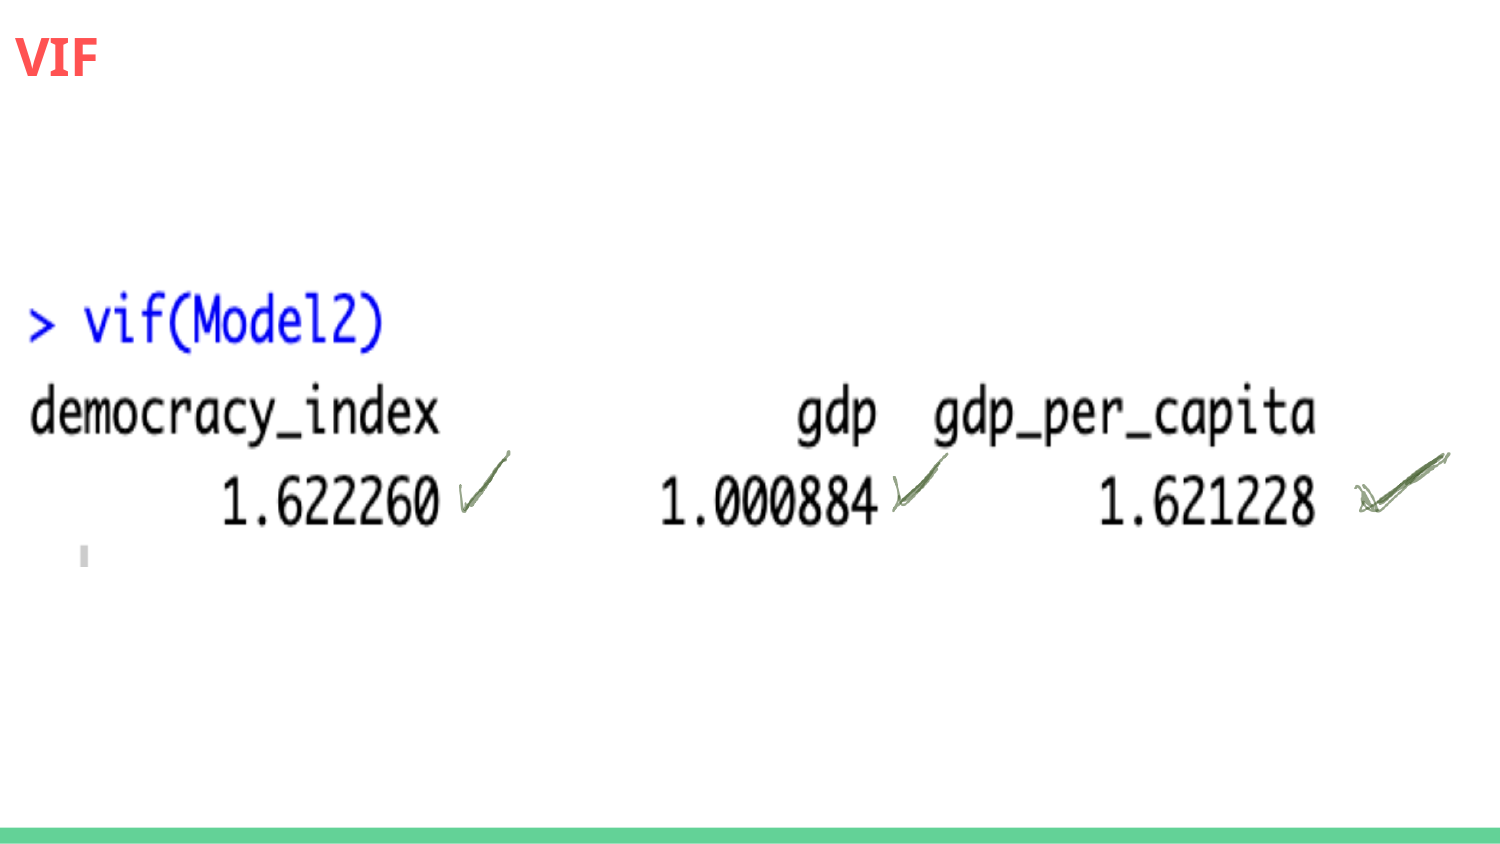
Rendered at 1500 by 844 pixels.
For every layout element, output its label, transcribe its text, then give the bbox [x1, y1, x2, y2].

picture [24, 276, 1476, 567]
title VIF [0, 8, 1398, 103]
